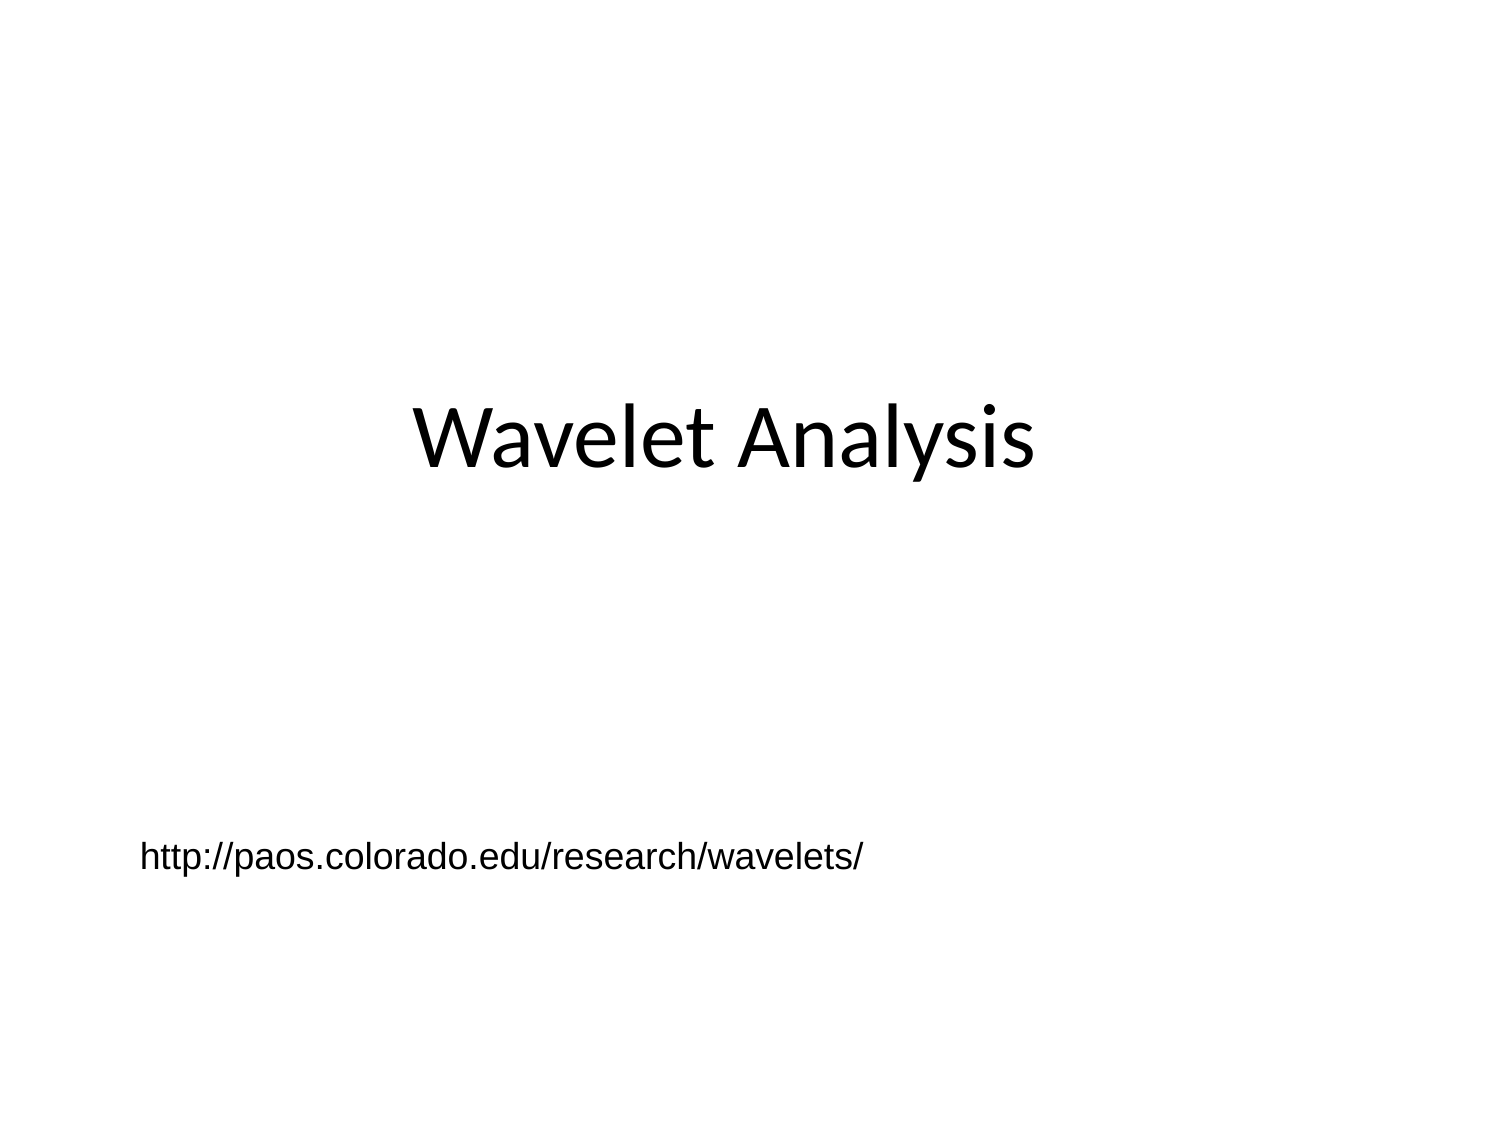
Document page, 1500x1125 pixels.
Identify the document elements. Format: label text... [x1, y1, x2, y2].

text_box http://paos.colorado.edu/research/wavelets/ [124, 824, 1338, 885]
title Wavelet Analysis [50, 337, 1400, 525]
